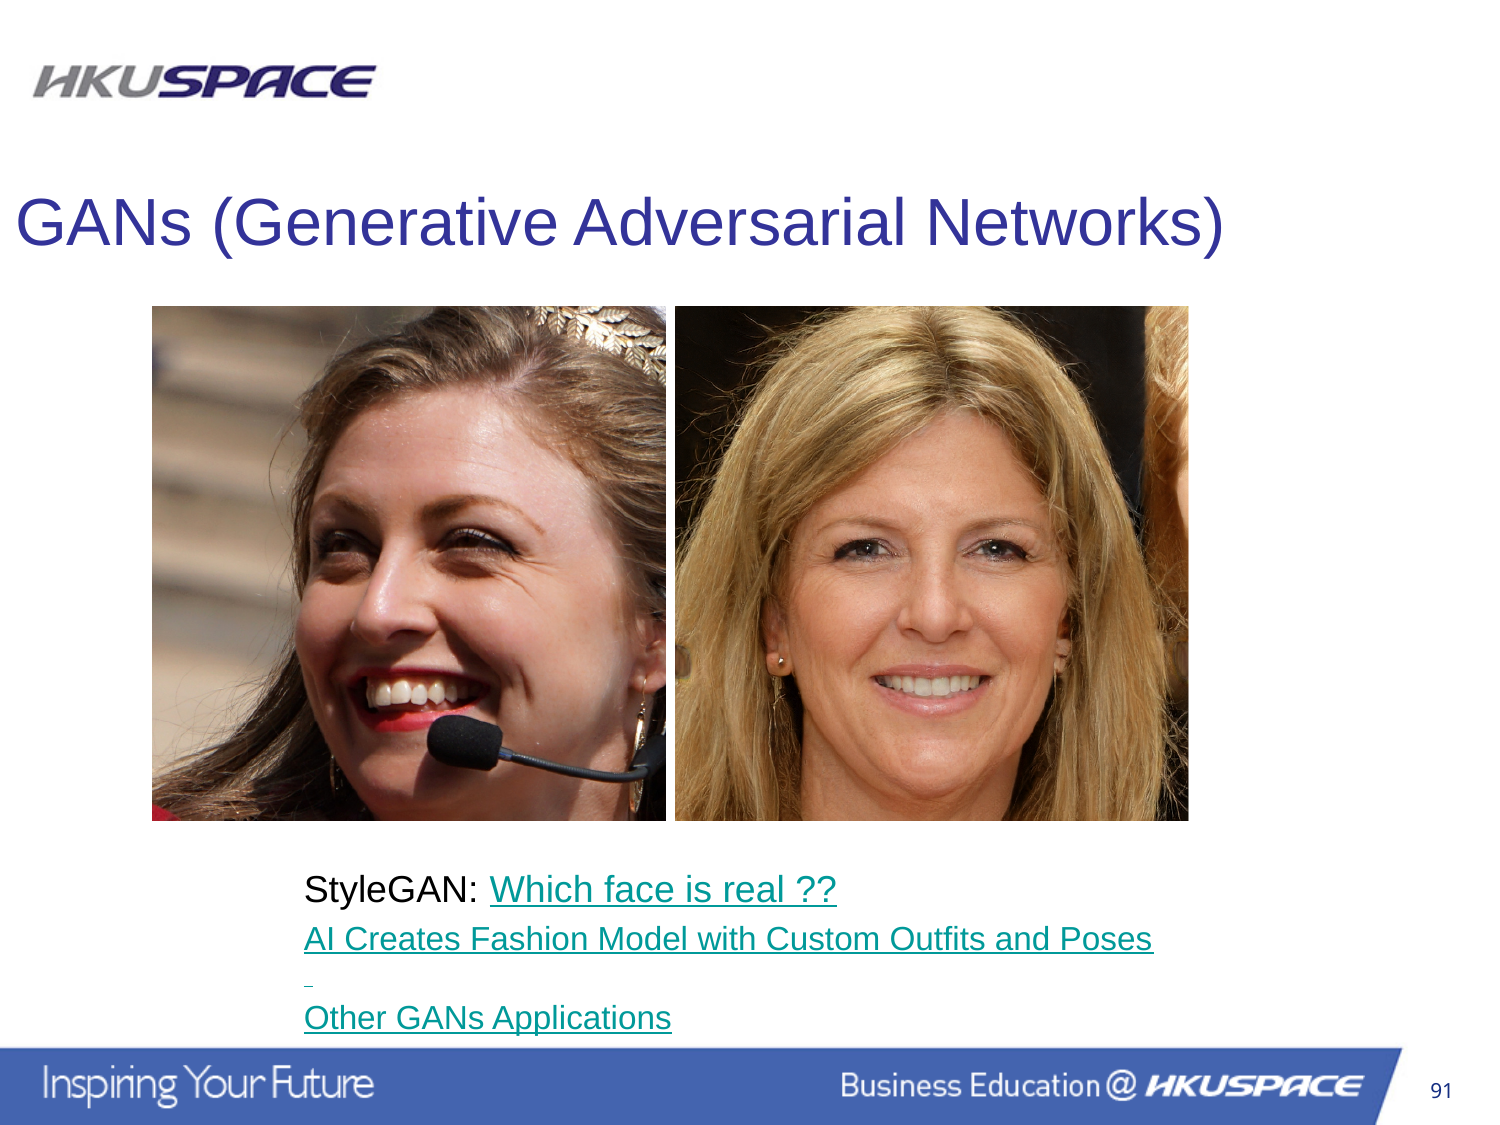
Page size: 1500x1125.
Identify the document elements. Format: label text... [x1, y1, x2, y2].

slide_number 91 [1415, 1070, 1499, 1125]
title GANs (Generative Adversarial Networks) [0, 101, 1325, 266]
text_box StyleGAN: Which face is real ?? AI Creates Fashion Model with Custom Outfits and Poses Other GANs Applications [289, 857, 1176, 1000]
picture [0, 0, 1500, 1125]
